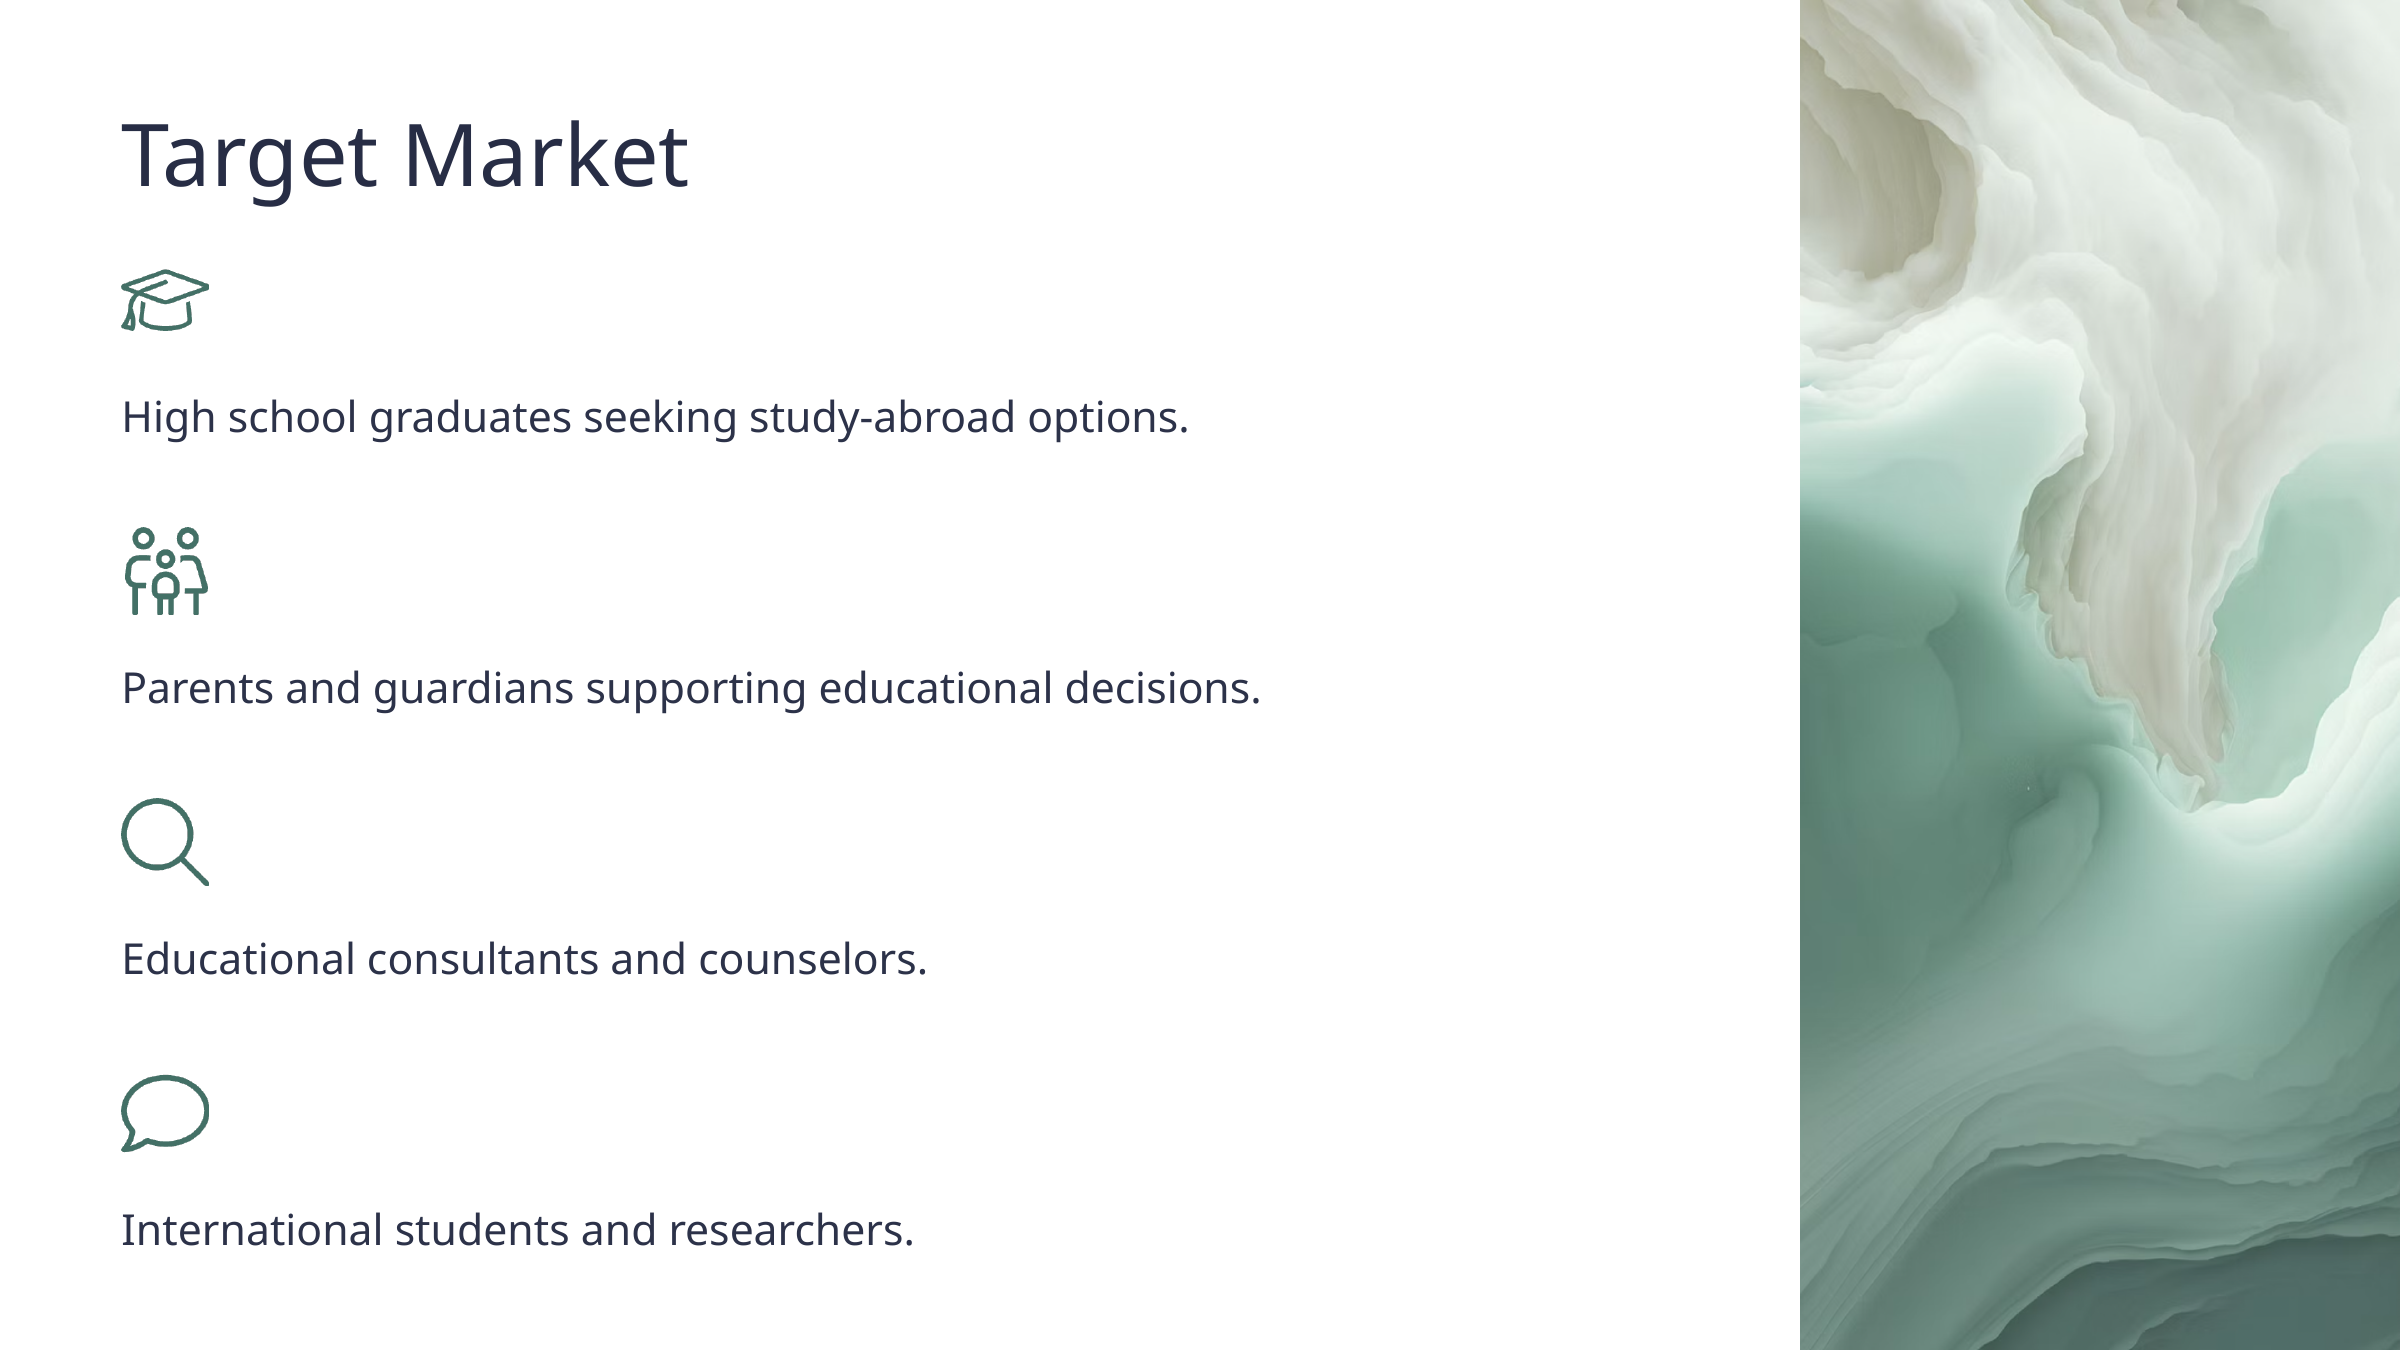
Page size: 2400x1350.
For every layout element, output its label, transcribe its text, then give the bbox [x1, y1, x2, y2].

picture [121, 256, 209, 343]
picture [121, 527, 209, 615]
text_box Parents and guardians supporting educational decisions. [121, 657, 1203, 712]
picture [121, 1069, 209, 1157]
text_box Target Market [121, 95, 990, 204]
picture [1799, 0, 2400, 1350]
text_box Educational consultants and counselors. [121, 928, 890, 984]
text_box High school graduates seeking study-abroad options. [121, 386, 1137, 441]
text_box International students and researchers. [121, 1200, 863, 1255]
picture [121, 798, 209, 886]
